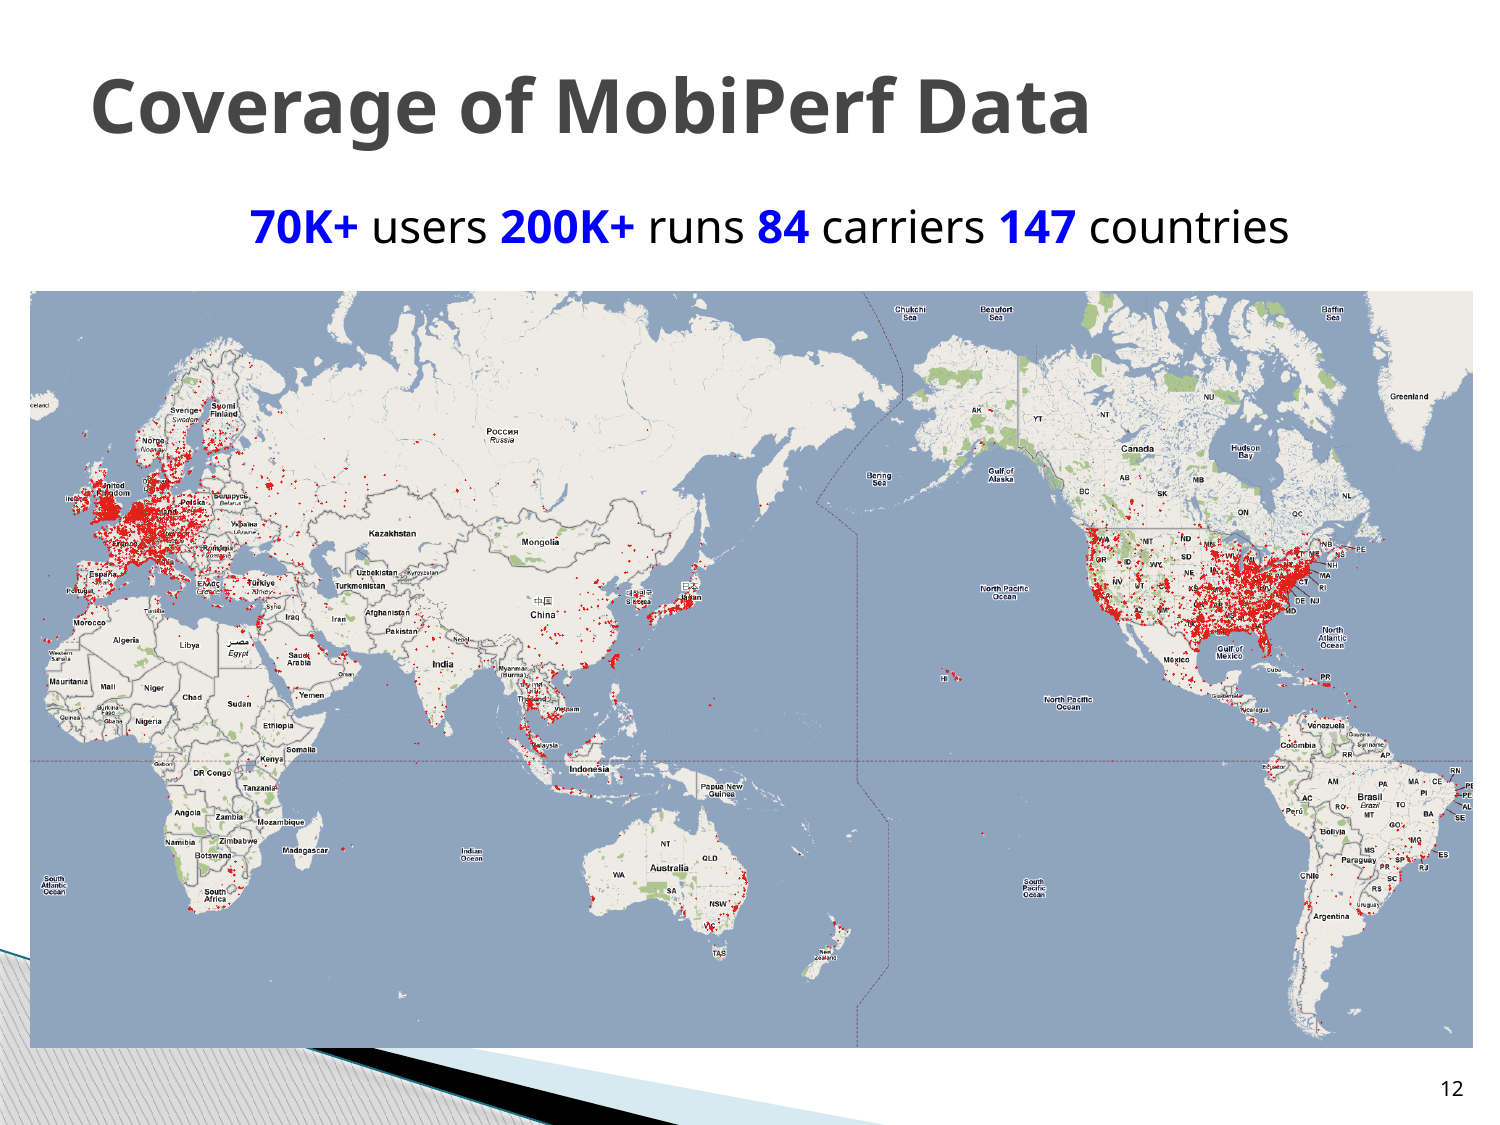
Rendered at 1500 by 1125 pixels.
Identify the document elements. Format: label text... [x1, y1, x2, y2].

list 70K+ users 200K+ runs 84 carriers 147 countries [0, 189, 1500, 1000]
picture [29, 290, 1473, 1048]
slide_number 12 [1418, 1051, 1479, 1112]
table_cell 1.94% [331, 1057, 542, 1125]
title Coverage of MobiPerf Data [75, 44, 1479, 164]
